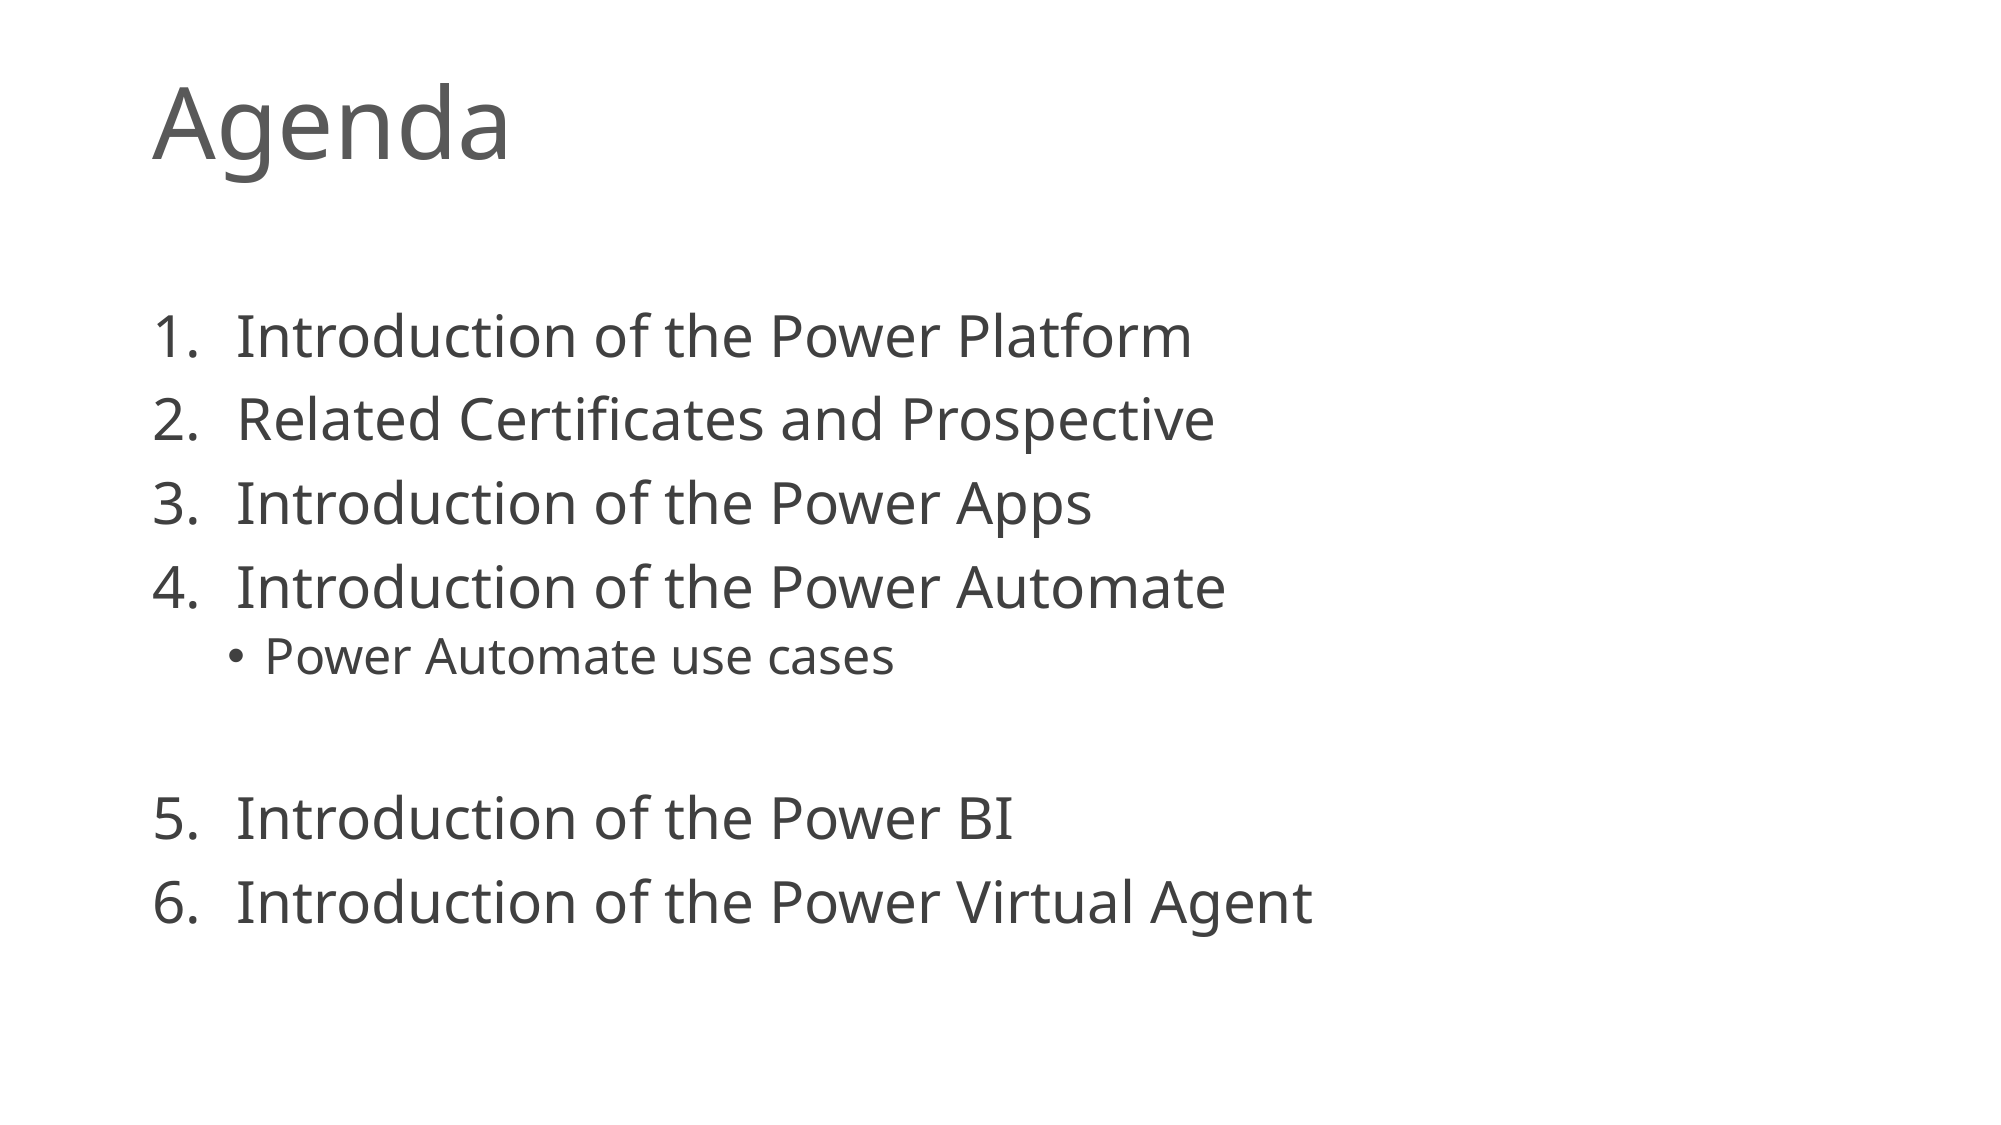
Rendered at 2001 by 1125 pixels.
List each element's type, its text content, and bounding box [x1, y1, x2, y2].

title Agenda [137, 59, 1863, 195]
list Introduction of the Power Platform Related Certificates and Prospective Introduction of the Power Apps Introduction of the Power Automate Power Automate use cases Introduction of the Power BI Introduction of the Power Virtual Agent [137, 299, 1863, 1014]
